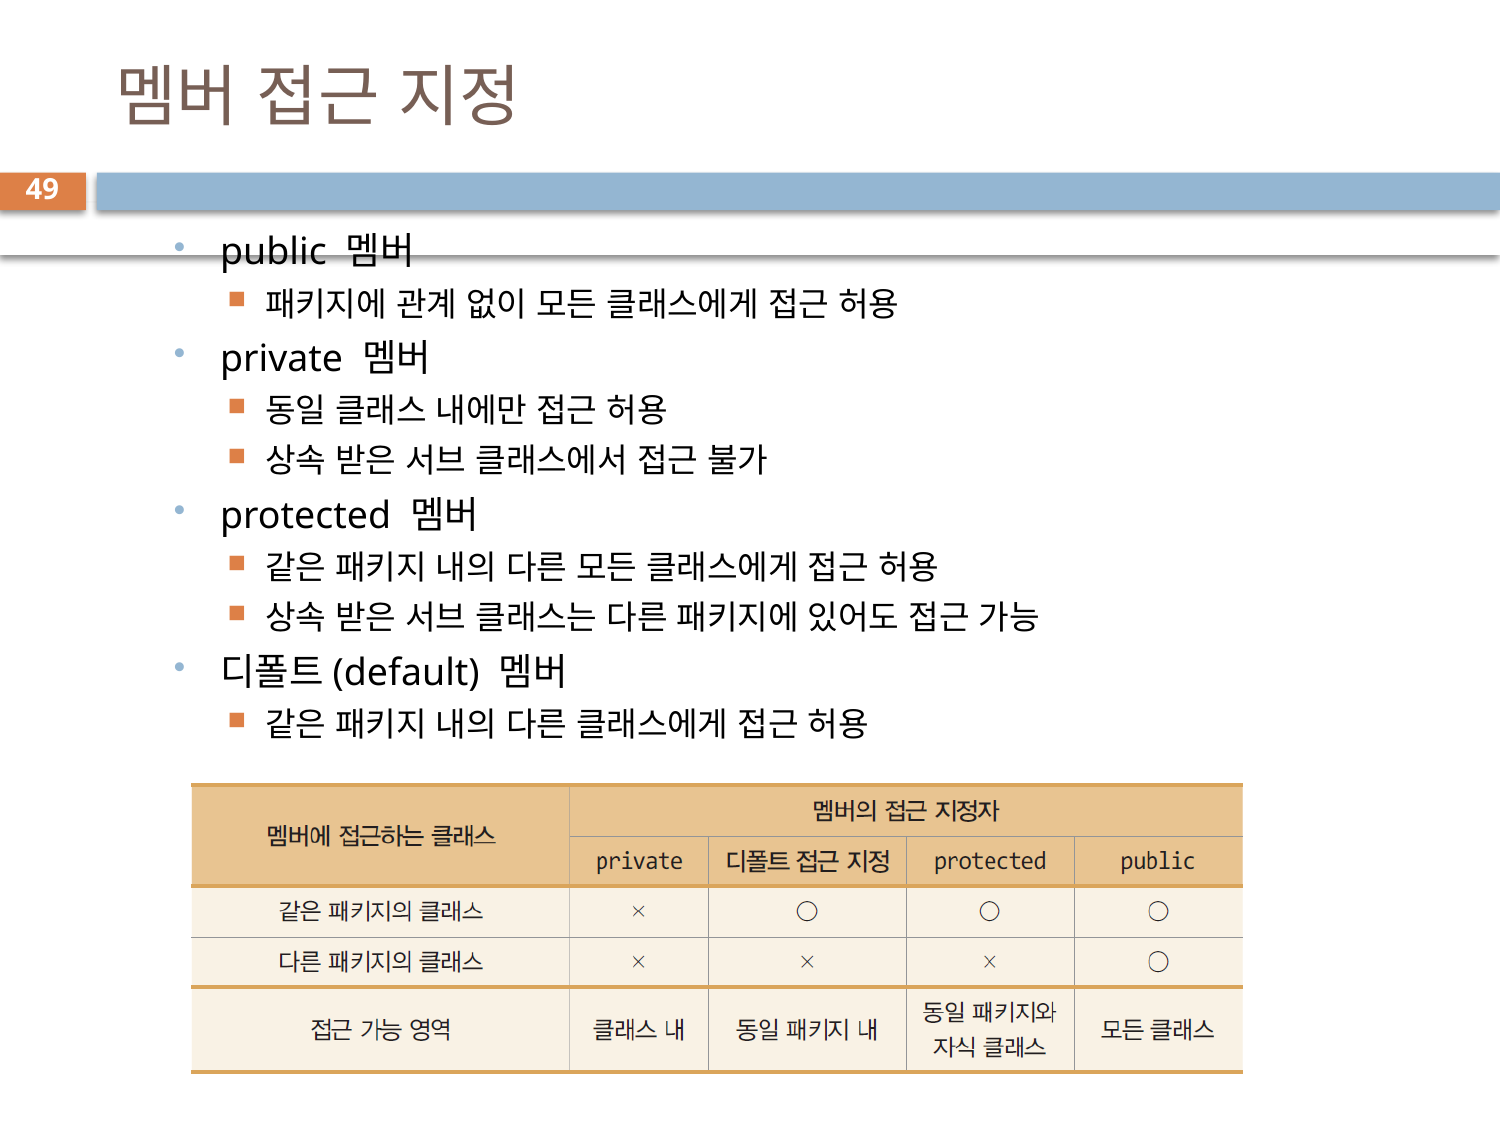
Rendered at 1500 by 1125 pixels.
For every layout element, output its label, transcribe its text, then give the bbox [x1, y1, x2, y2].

title 멤버 접근 지정 [100, 37, 1438, 149]
slide_number 49 [0, 170, 87, 211]
picture [182, 774, 1247, 1081]
list public 멤버 패키지에 관계 없이 모든 클래스에게 접근 허용 private 멤버 동일 클래스 내에만 접근 허용 상속 받은 서브 클래스에서 접근 불가 protected 멤버 같은 패키지 내의 다른 모든 클래스에게 접근 허용 상속 받은 서브 클래스는 다른 패키지에 있어도 접근 가능 디폴트(default) 멤버 같은 패키지 내의 다른 클래스에게 접근 허용 [100, 219, 1438, 846]
